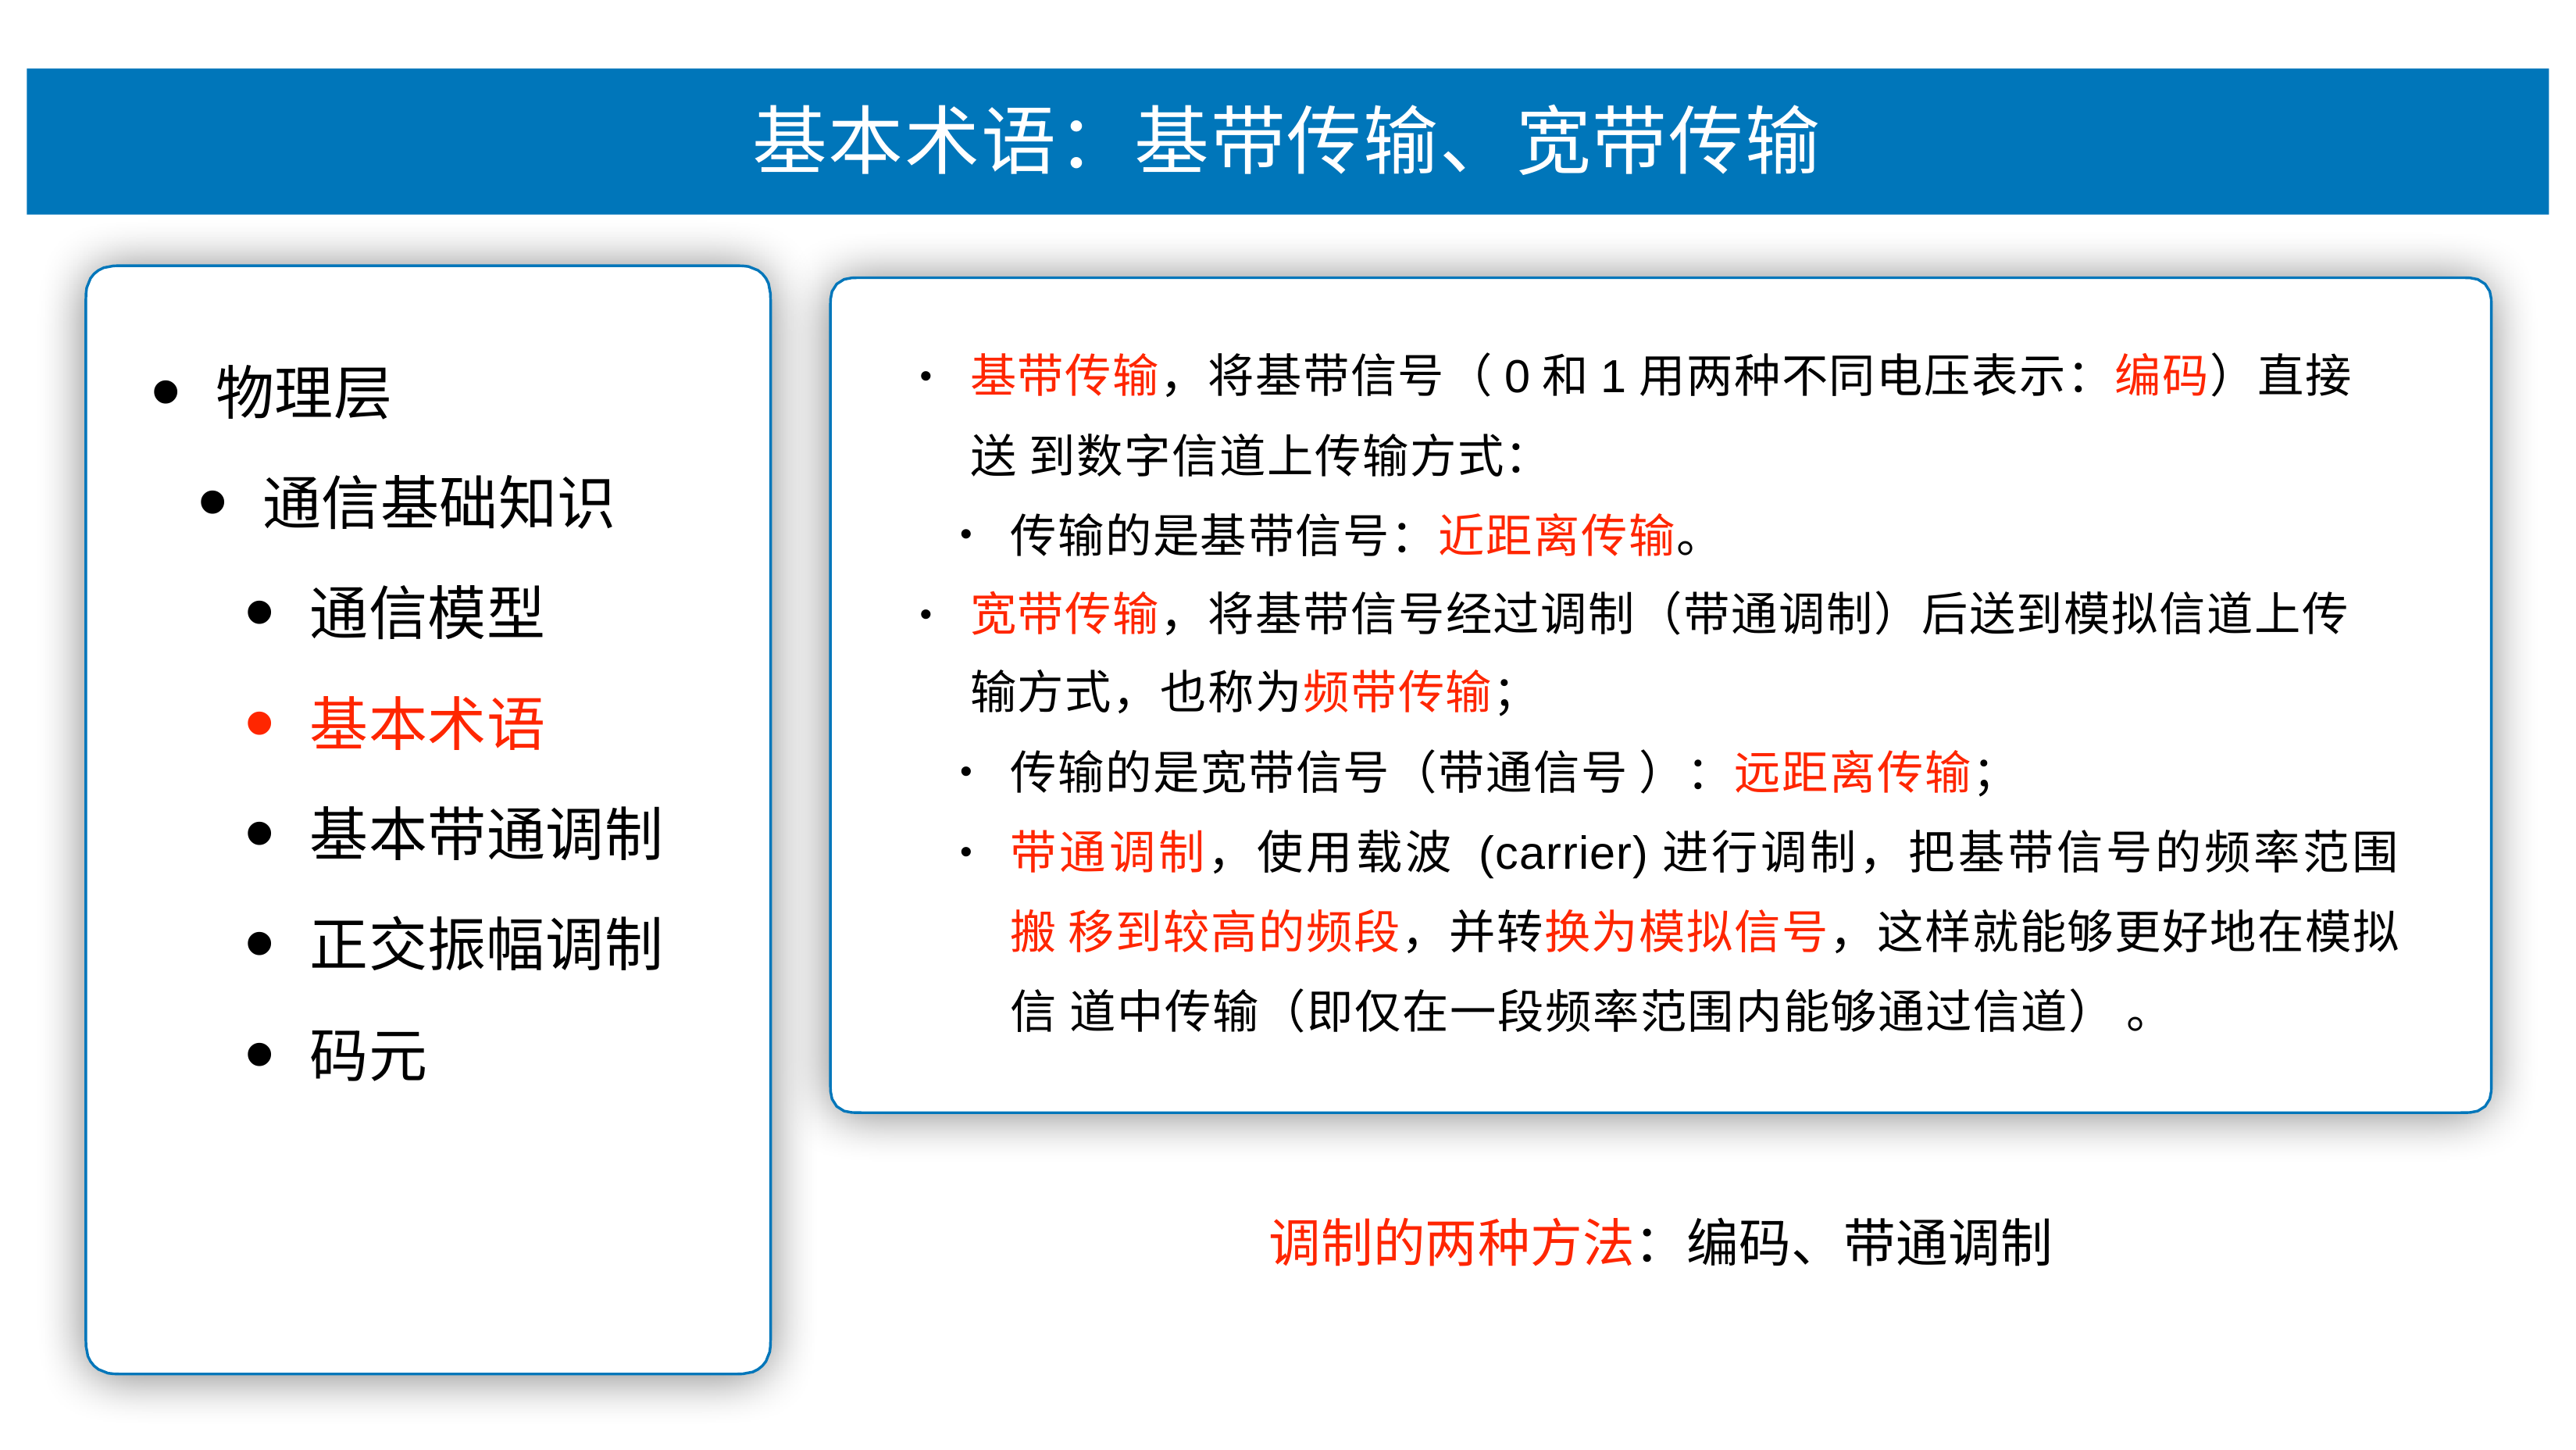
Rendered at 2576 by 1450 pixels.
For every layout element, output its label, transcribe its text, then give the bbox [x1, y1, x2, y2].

text_box • • [958, 746, 979, 871]
text_box [779, 229, 2542, 1166]
title 基本术语：基带传输、宽带传输 [751, 91, 1827, 336]
list 传输的是宽带信号（带通信号 ）：远距离传输； 带通调制，使⽤载波 (carrier)进⾏调制，把基带信号的频率范围搬 移到较⾼的频段，并转换为模拟信号，这样就能够更好地在模拟信 道中传输（即仅在⼀段频率范围内能够通过信道） 。 [1008, 405, 2402, 1450]
text_box 物理层 通信基础知识 通信模型 基本术语 基本带通调制 正交振幅调制 码元 [149, 345, 666, 1089]
text_box [27, 68, 2549, 215]
text_box 传输的是基带信号：近距离传输。 [958, 504, 1008, 562]
text_box 调制的两种⽅法：编码、带通调制 [1267, 1208, 2056, 1273]
text_box 基带传输，将基带信号（0和1⽤两种不同电压表示：编码）直接送 到数字信道上传输⽅式： [969, 320, 2367, 483]
text_box [85, 266, 771, 1374]
text_box [830, 277, 2492, 1113]
text_box • [918, 350, 940, 395]
text_box • [918, 588, 940, 633]
text_box [34, 217, 822, 1428]
text_box 宽带传输，将基带信号经过调制（带通调制）后送到模拟信道上传 输⽅式，也称为频带传输； [968, 560, 1008, 719]
